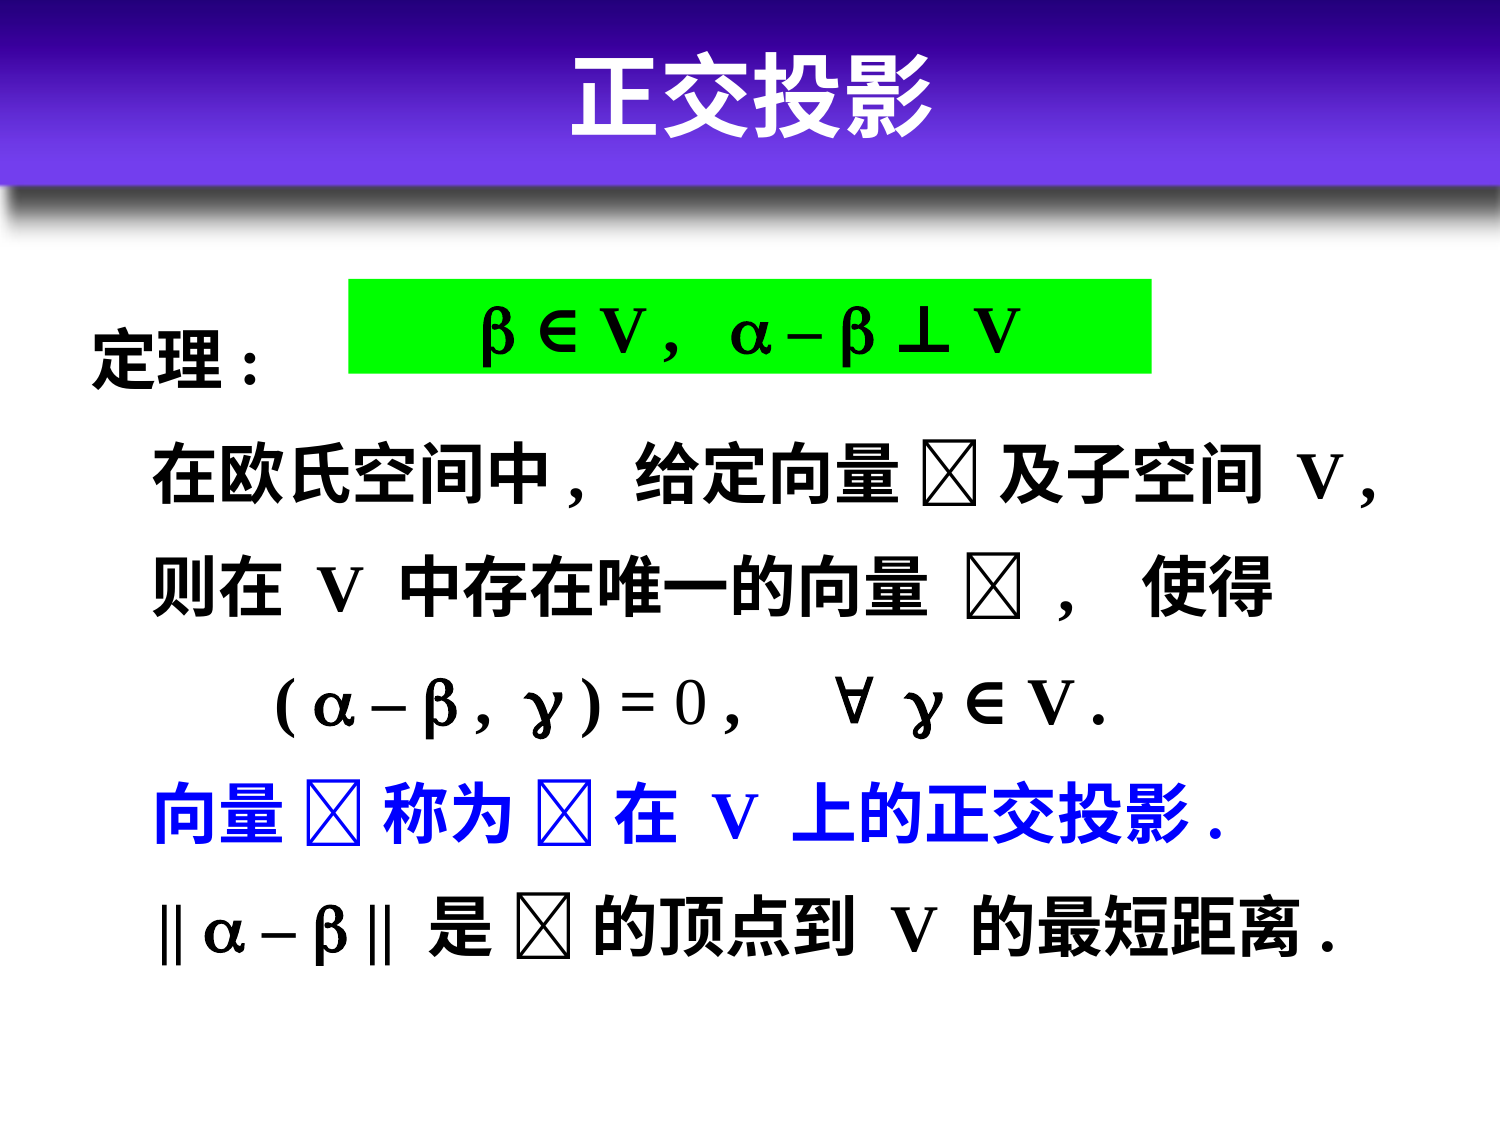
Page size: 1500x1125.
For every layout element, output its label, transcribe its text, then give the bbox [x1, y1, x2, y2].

text_box  ∈ V ,  –  ⊥ V [348, 287, 1152, 374]
picture [0, 0, 1500, 280]
list 定理: 在欧氏空间中, 给定向量  及子空间 V , 则在 V 中存在唯一的向量  , 使得 (  –  ,  ) = 0 ,   ∈ V . 向量  称为  在 V 上的正交投影. ||  –  || 是  的顶点到 V 的最短距离. [75, 290, 1425, 1024]
